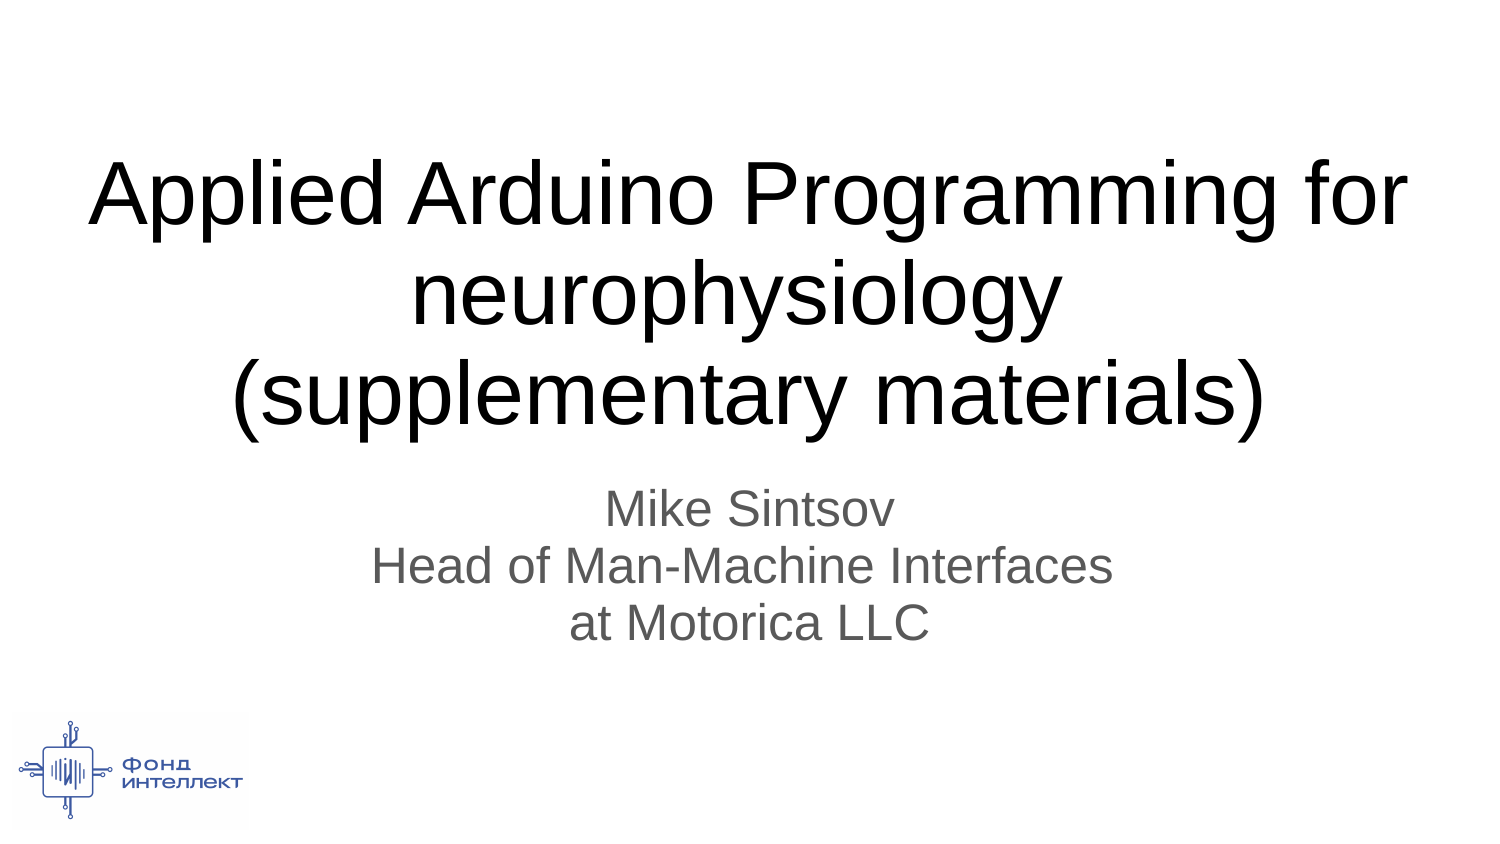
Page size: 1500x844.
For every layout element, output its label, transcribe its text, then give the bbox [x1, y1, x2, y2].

title Applied Arduino Programming for neurophysiology (supplementary materials) [51, 122, 1449, 459]
picture [12, 712, 249, 830]
subtitle Mike Sintsov Head of Man-Machine Interfaces at Motorica LLC [51, 464, 1449, 668]
